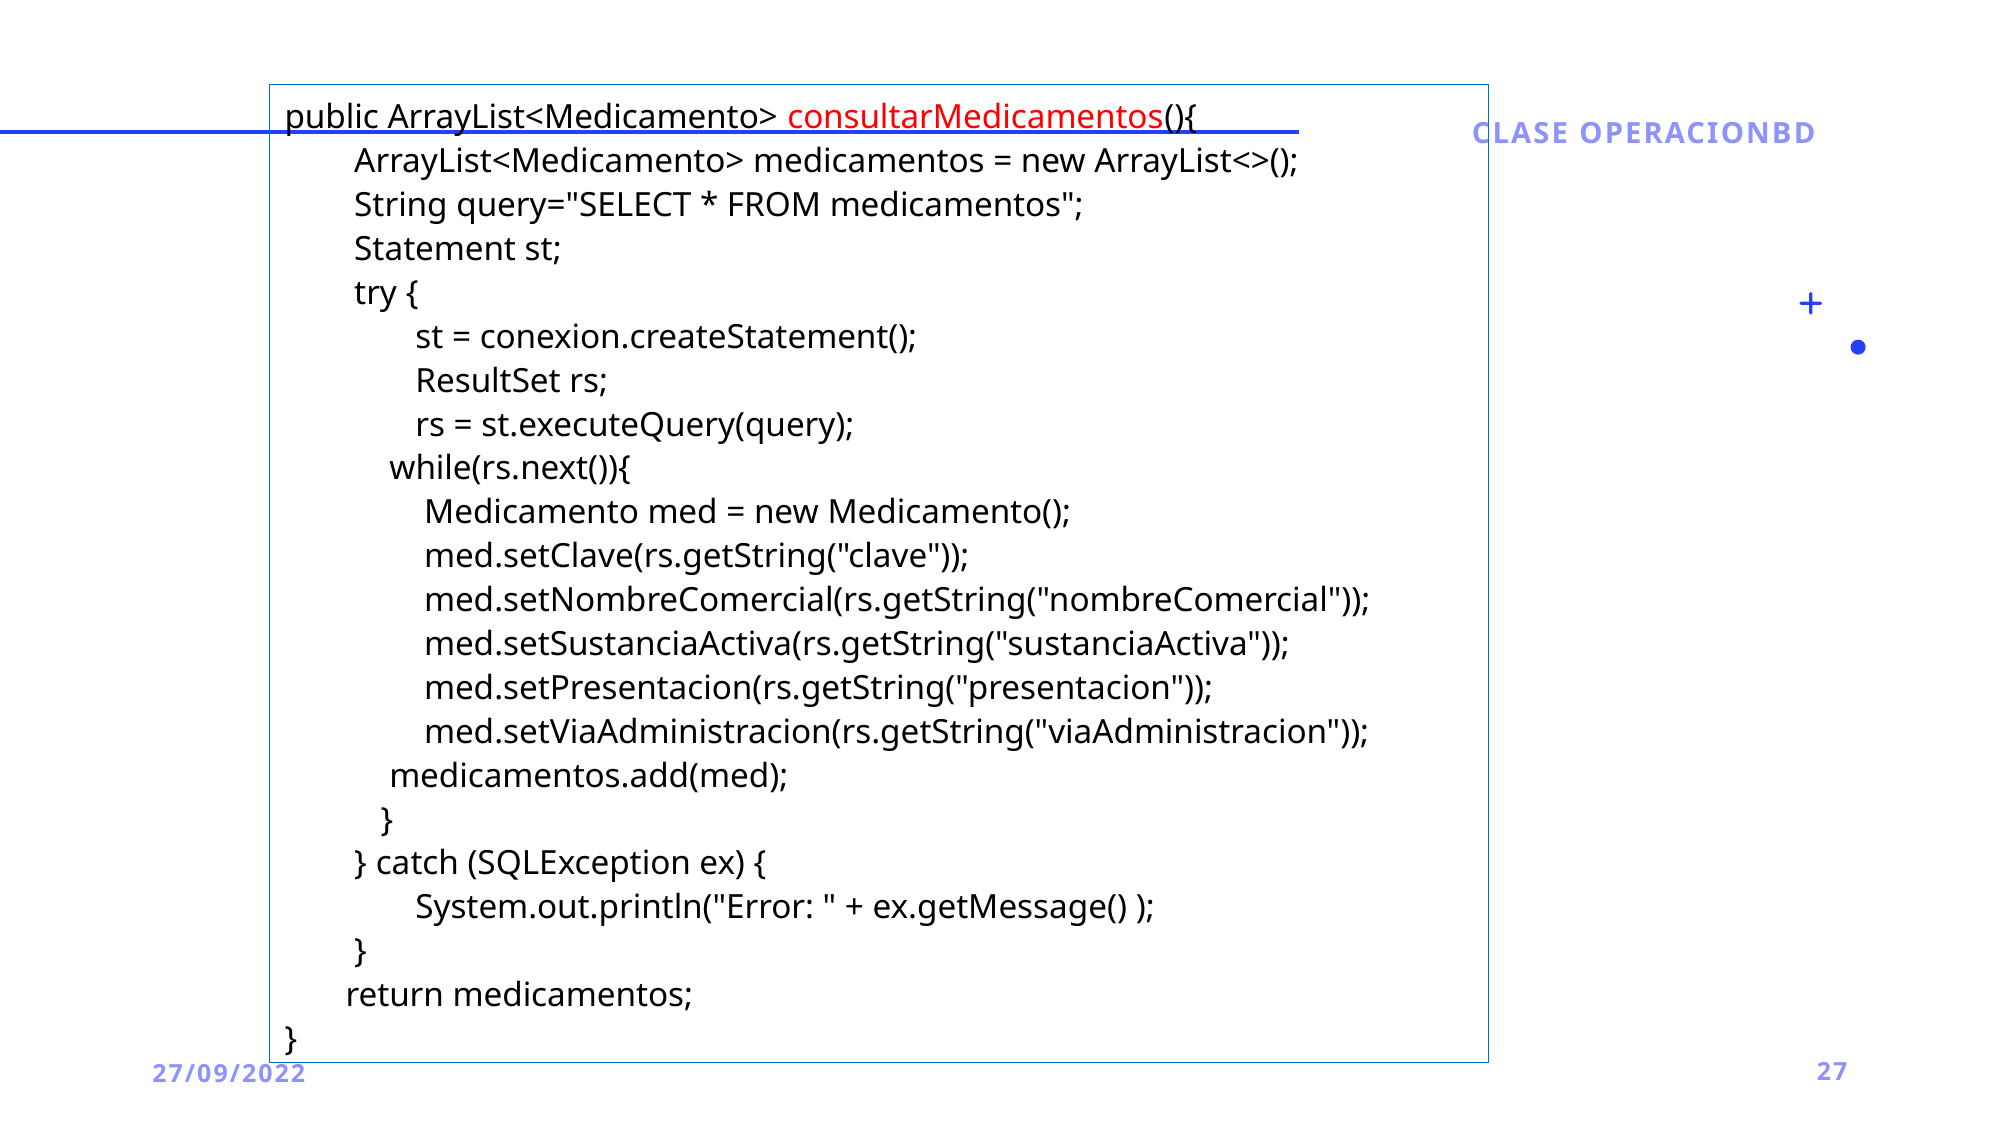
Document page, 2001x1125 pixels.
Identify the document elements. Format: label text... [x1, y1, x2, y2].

list public ArrayList<Medicamento> consultarMedicamentos(){ ArrayList<Medicamento> medicamentos = new ArrayList<>(); String query="SELECT * FROM medicamentos"; Statement st; try { st = conexion.createStatement(); ResultSet rs; rs = st.executeQuery(query); while(rs.next()){ Medicamento med = new Medicamento(); med.setClave(rs.getString("clave")); med.setNombreComercial(rs.getString("nombreComercial")); med.setSustanciaActiva(rs.getString("sustanciaActiva")); med.setPresentacion(rs.getString("presentacion")); med.setViaAdministracion(rs.getString("viaAdministracion")); medicamentos.add(med); } } catch (SQLException ex) { System.out.println("Error: " + ex.getMessage() ); } return medicamentos; } [269, 84, 1489, 1063]
footer Clase operacionbd [1489, 101, 1982, 162]
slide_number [137, 1042, 588, 1103]
slide_number 27 [1412, 1042, 1863, 1103]
